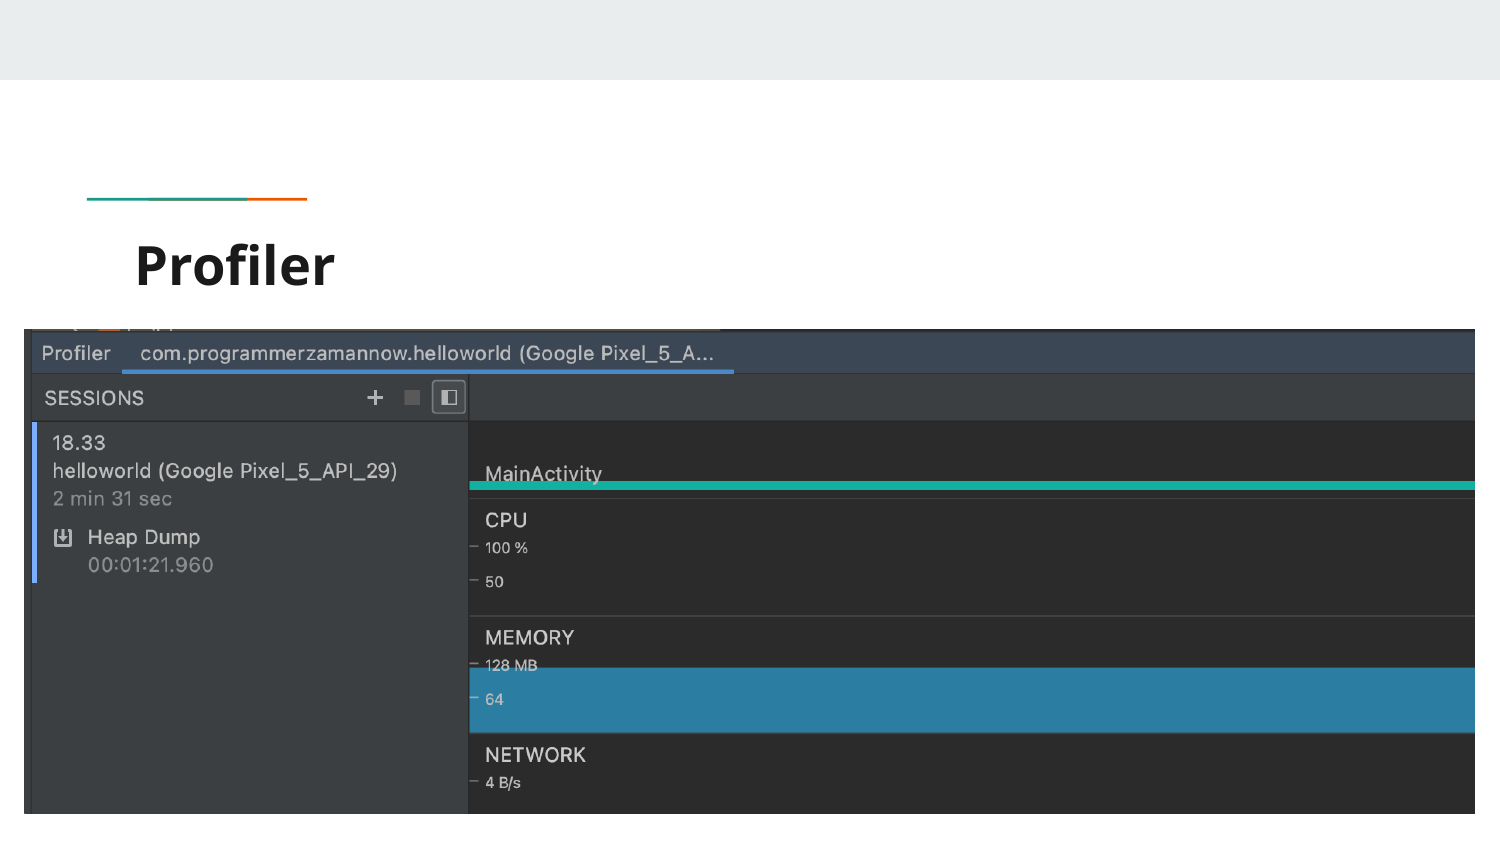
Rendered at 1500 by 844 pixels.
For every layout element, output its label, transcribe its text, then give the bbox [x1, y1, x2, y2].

picture [24, 328, 1476, 815]
title Profiler [119, 216, 1381, 305]
